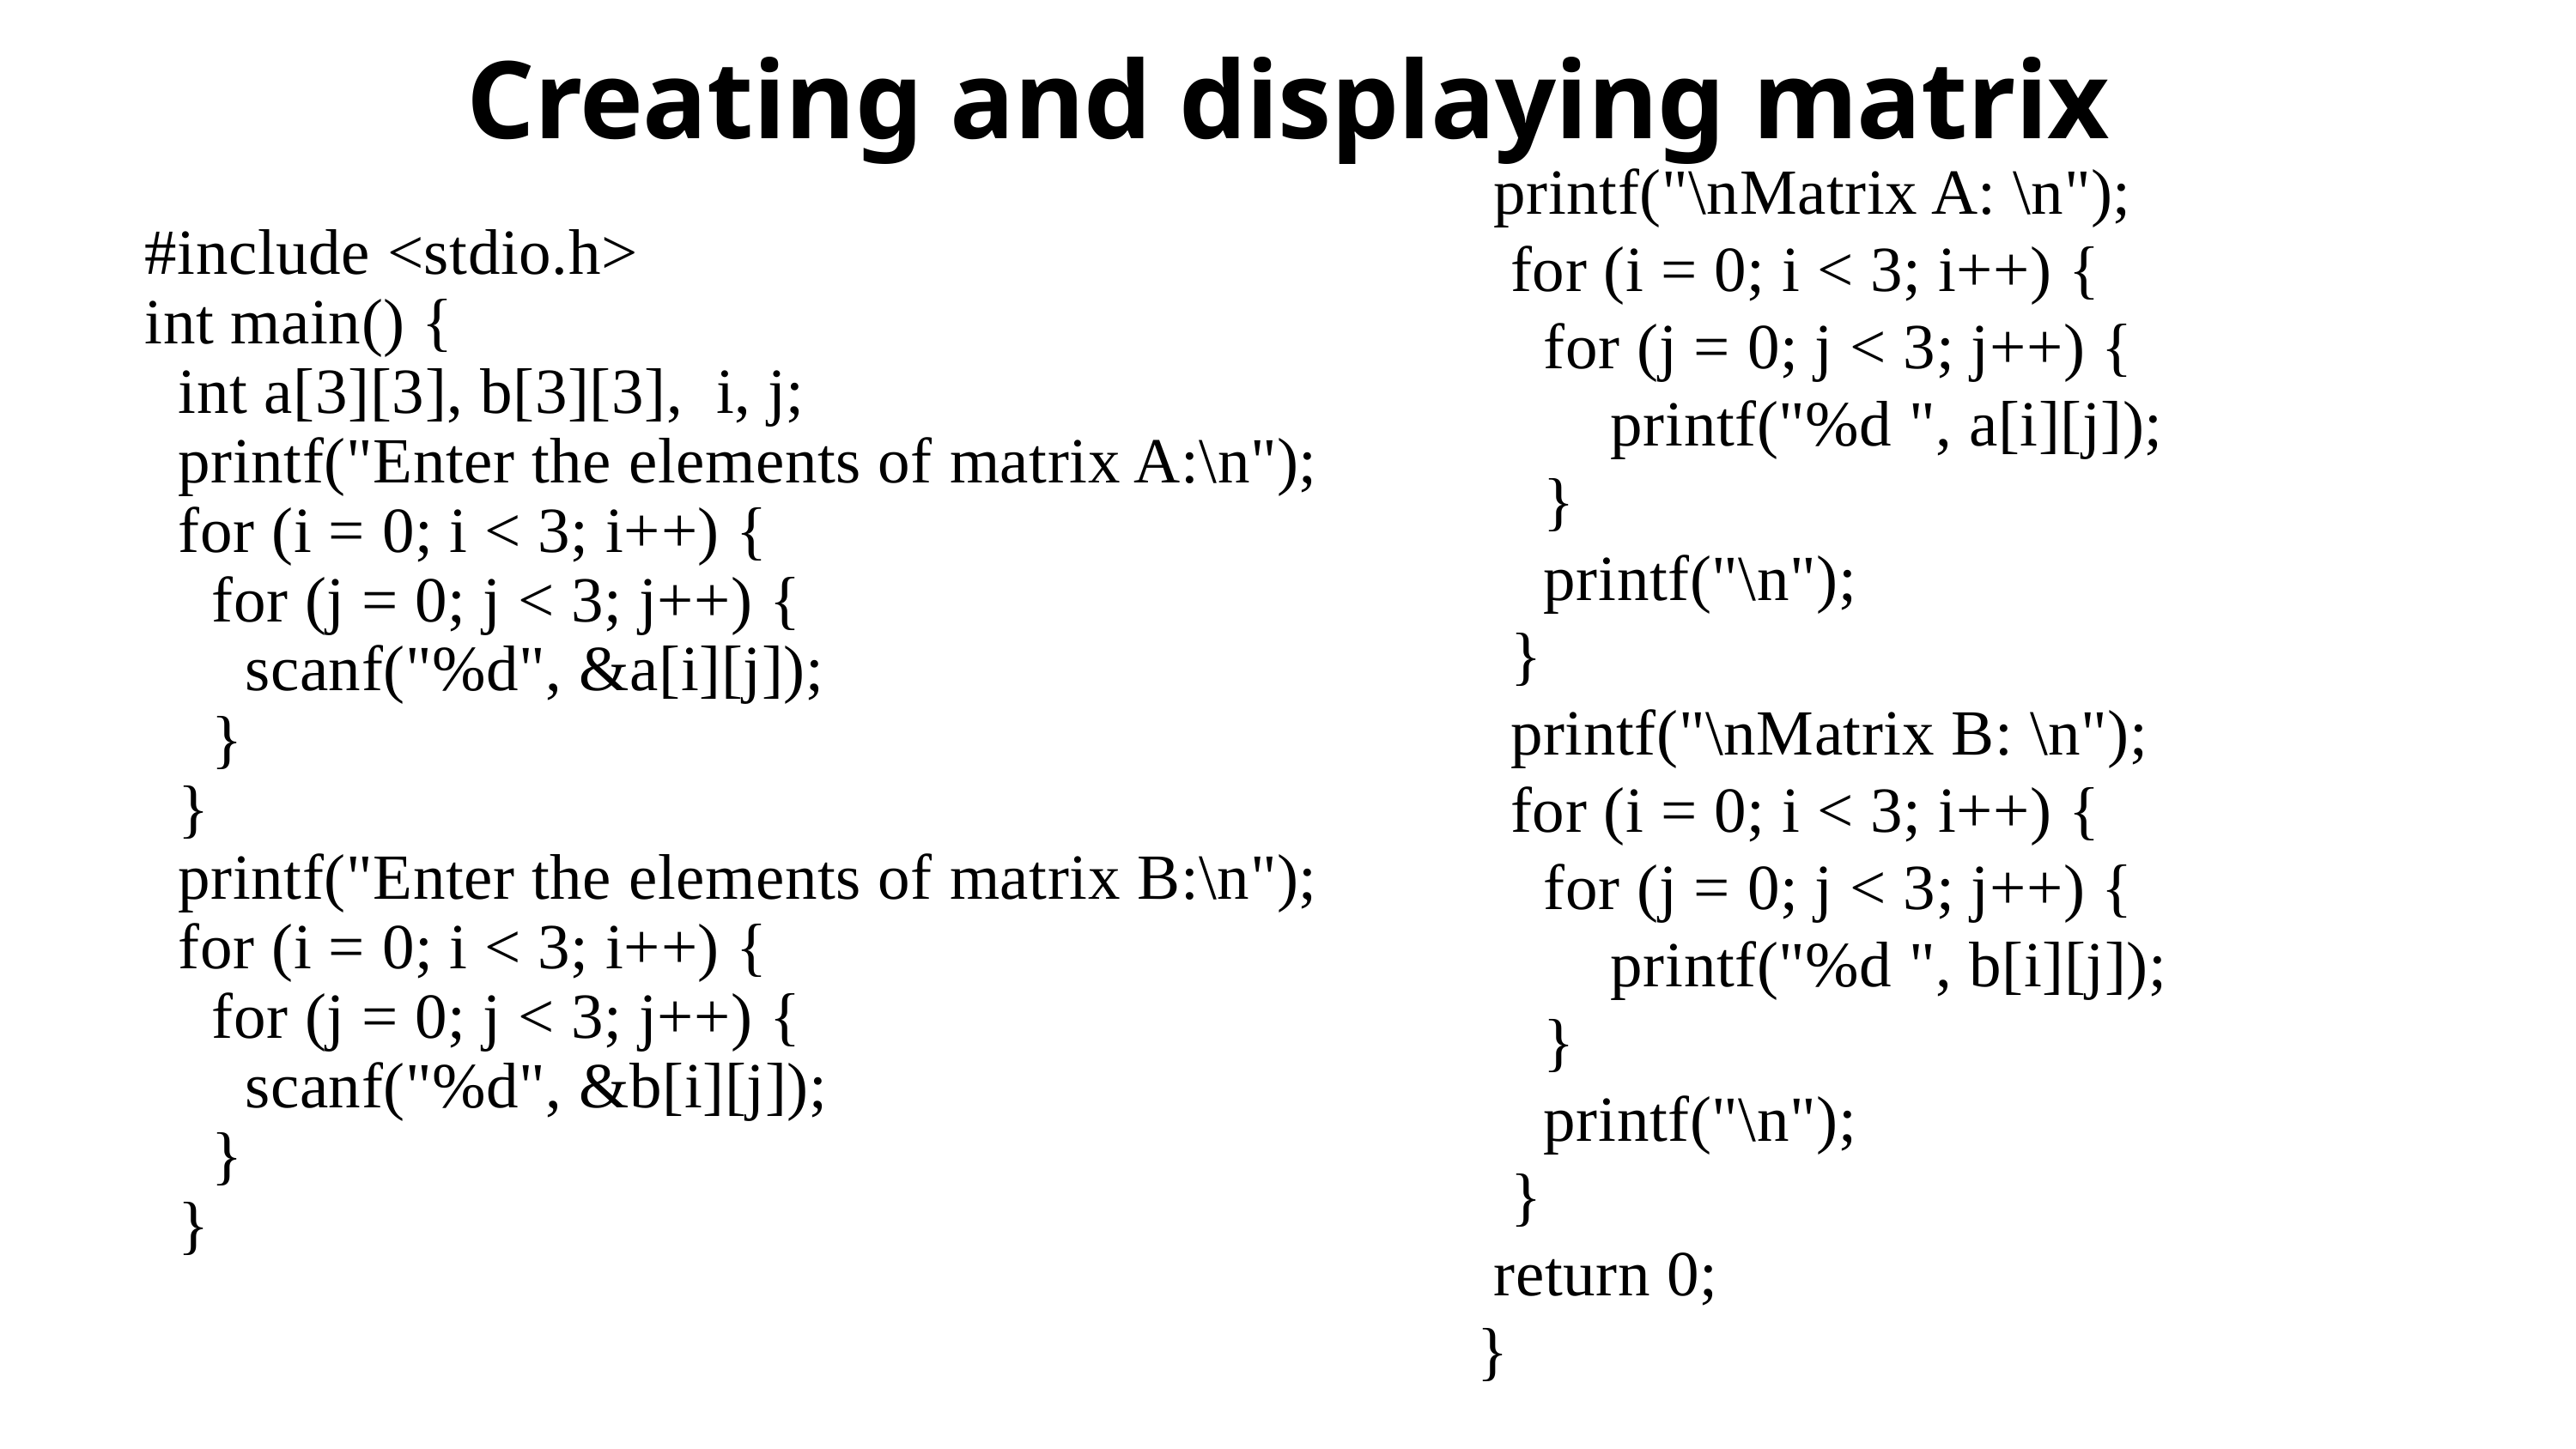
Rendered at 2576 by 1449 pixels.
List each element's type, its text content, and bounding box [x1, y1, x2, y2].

text_box #include <stdio.h> int main() { int a[3][3], b[3][3], i, j; printf("Enter the elements of matrix A:\n"); for (i = 0; i < 3; i++) { for (j = 0; j < 3; j++) { scanf("%d", &a[i][j]); } } printf("Enter the elements of matrix B:\n"); for (i = 0; i < 3; i++) { for (j = 0; j < 3; j++) { scanf("%d", &b[i][j]); } } [144, 217, 1384, 1260]
text_box printf("\nMatrix A: \n"); for (i = 0; i < 3; i++) { for (j = 0; j < 3; j++) { printf("%d ", a[i][j]); } printf("\n"); } printf("\nMatrix B: \n"); for (i = 0; i < 3; i++) { for (j = 0; j < 3; j++) { printf("%d ", b[i][j]); } printf("\n"); } return 0; } [1477, 149, 2479, 1386]
text_box Creating and displaying matrix [190, 44, 2386, 161]
